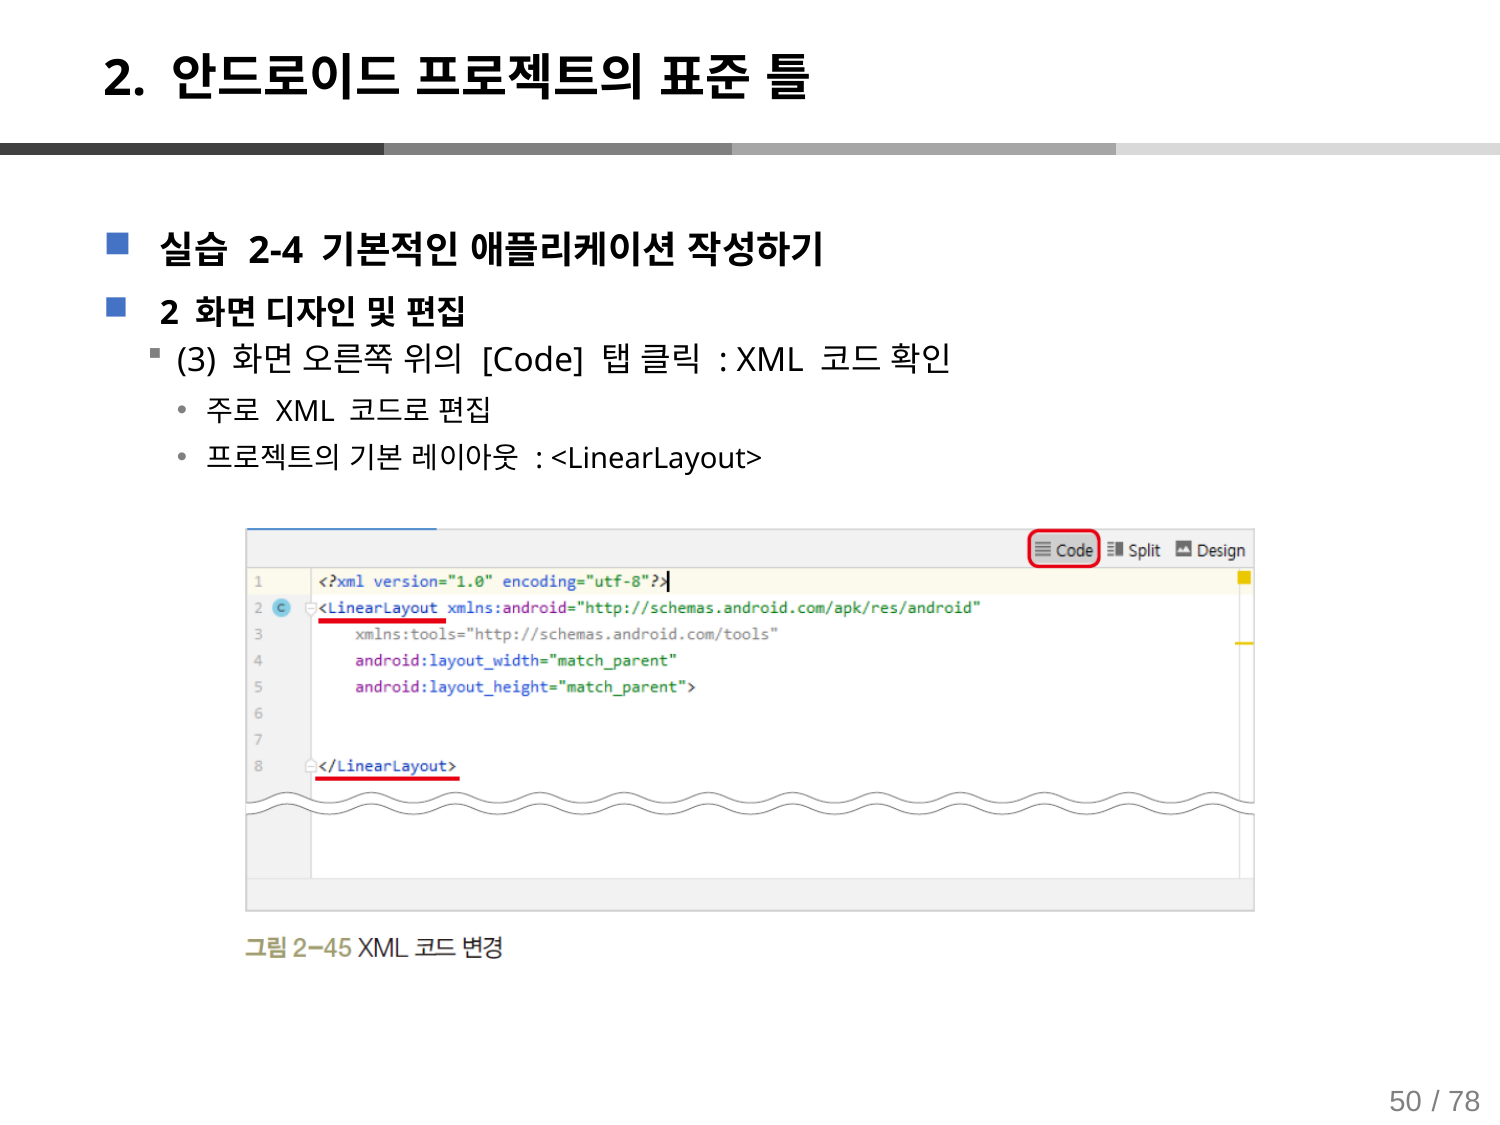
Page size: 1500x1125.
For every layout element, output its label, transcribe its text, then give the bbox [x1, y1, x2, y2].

title 2. 안드로이드 프로젝트의 표준 틀 [88, 30, 1211, 121]
list 실습 2-4 기본적인 애플리케이션 작성하기 2 화면 디자인 및 편집 (3) 화면 오른쪽 위의 [Code] 탭 클릭 : XML 코드 확인 주로 XML 코드로 편집 프로젝트의 기본 레이아웃 : <LinearLayout> [88, 196, 1432, 1083]
picture [241, 525, 1259, 961]
